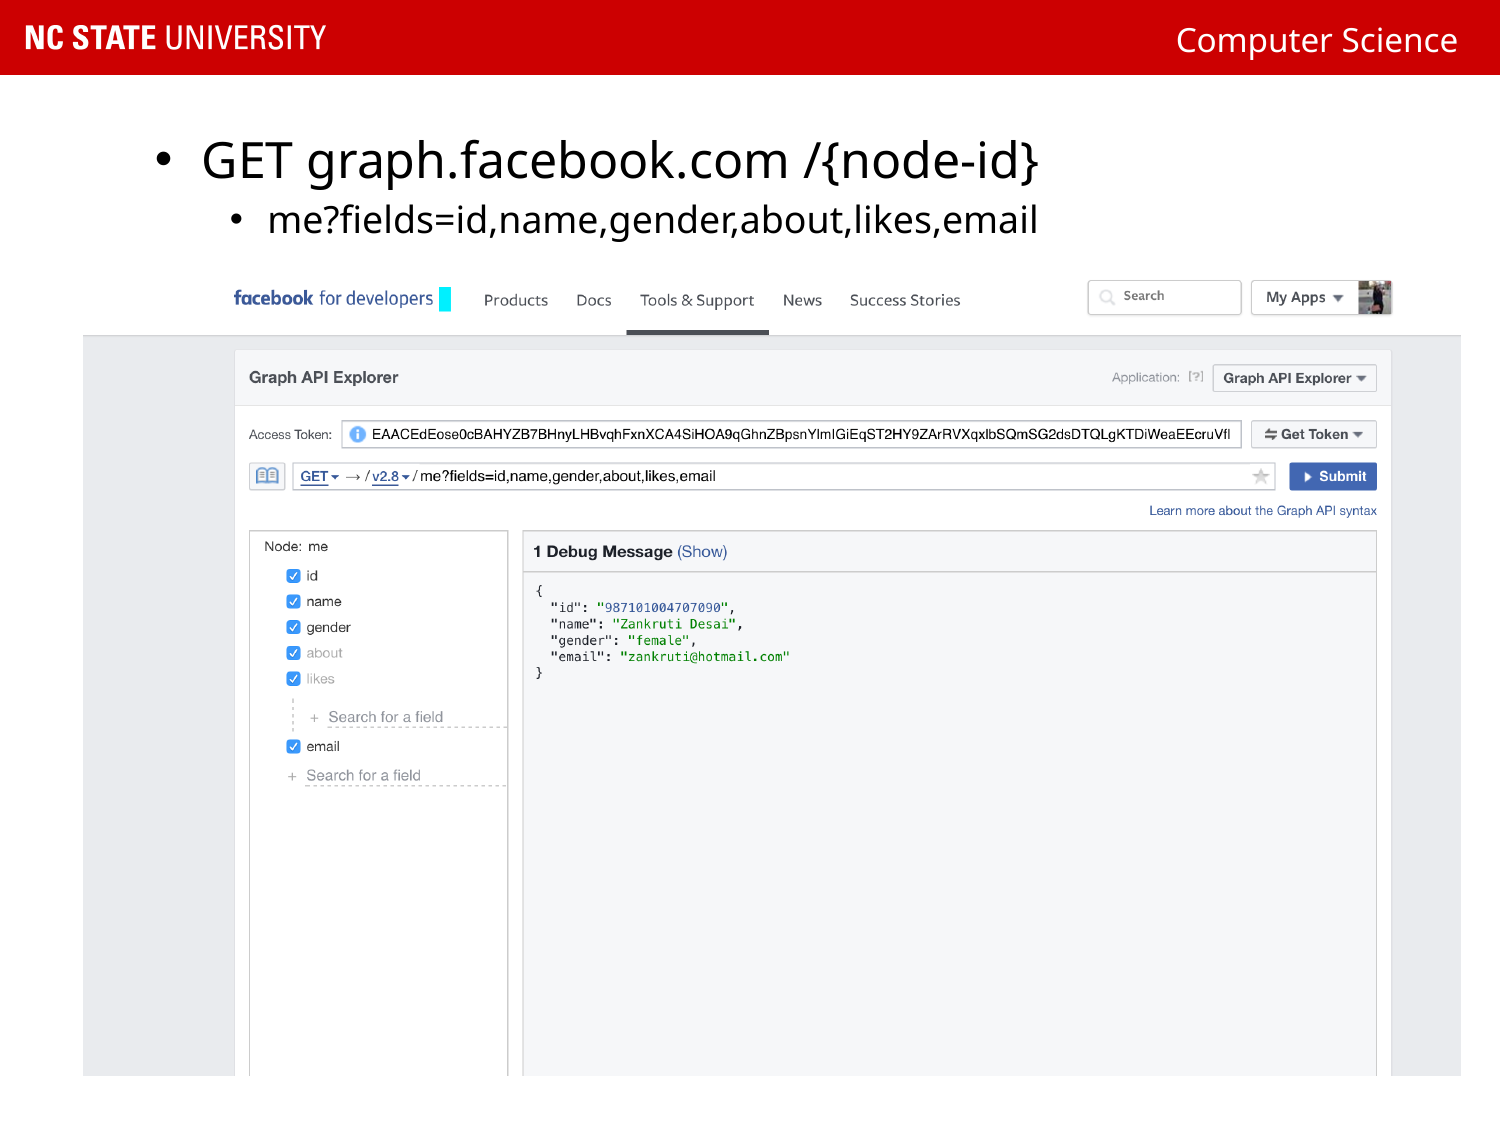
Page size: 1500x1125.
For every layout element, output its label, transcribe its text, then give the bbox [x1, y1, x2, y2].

picture [82, 275, 1462, 1076]
picture [0, 0, 1500, 75]
list GET graph.facebook.com /{node-id} me?fields=id,name,gender,about,likes,email [64, 120, 1415, 260]
